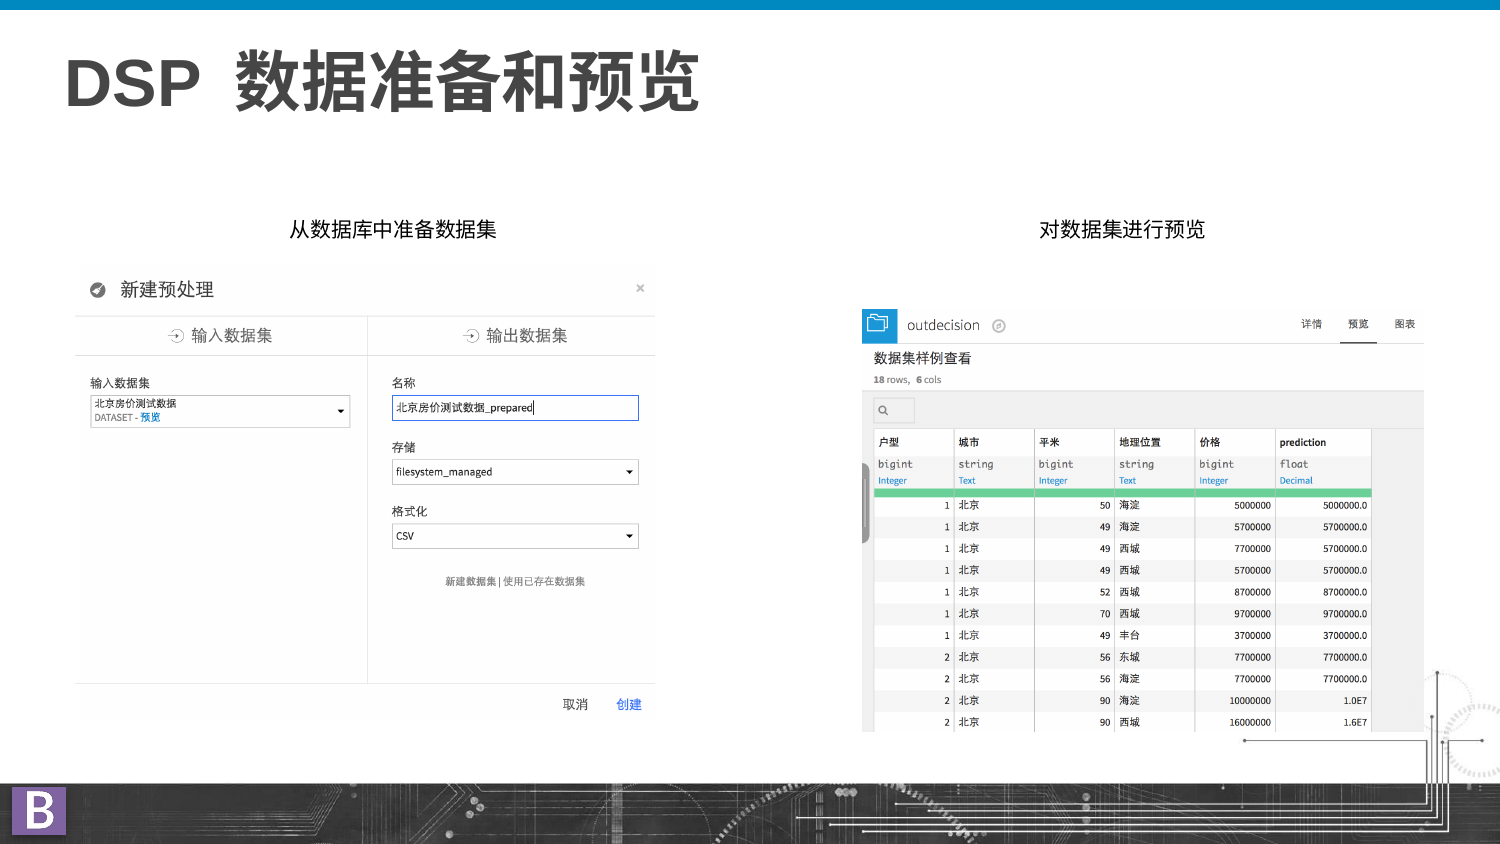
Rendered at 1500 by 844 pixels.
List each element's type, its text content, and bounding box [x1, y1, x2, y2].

picture [0, 11, 1500, 844]
text_box 从数据库中准备数据集 [274, 209, 513, 250]
text_box 对数据集进行预览 [1024, 209, 1263, 250]
title DSP 数据准备和预览 [64, 40, 1436, 121]
